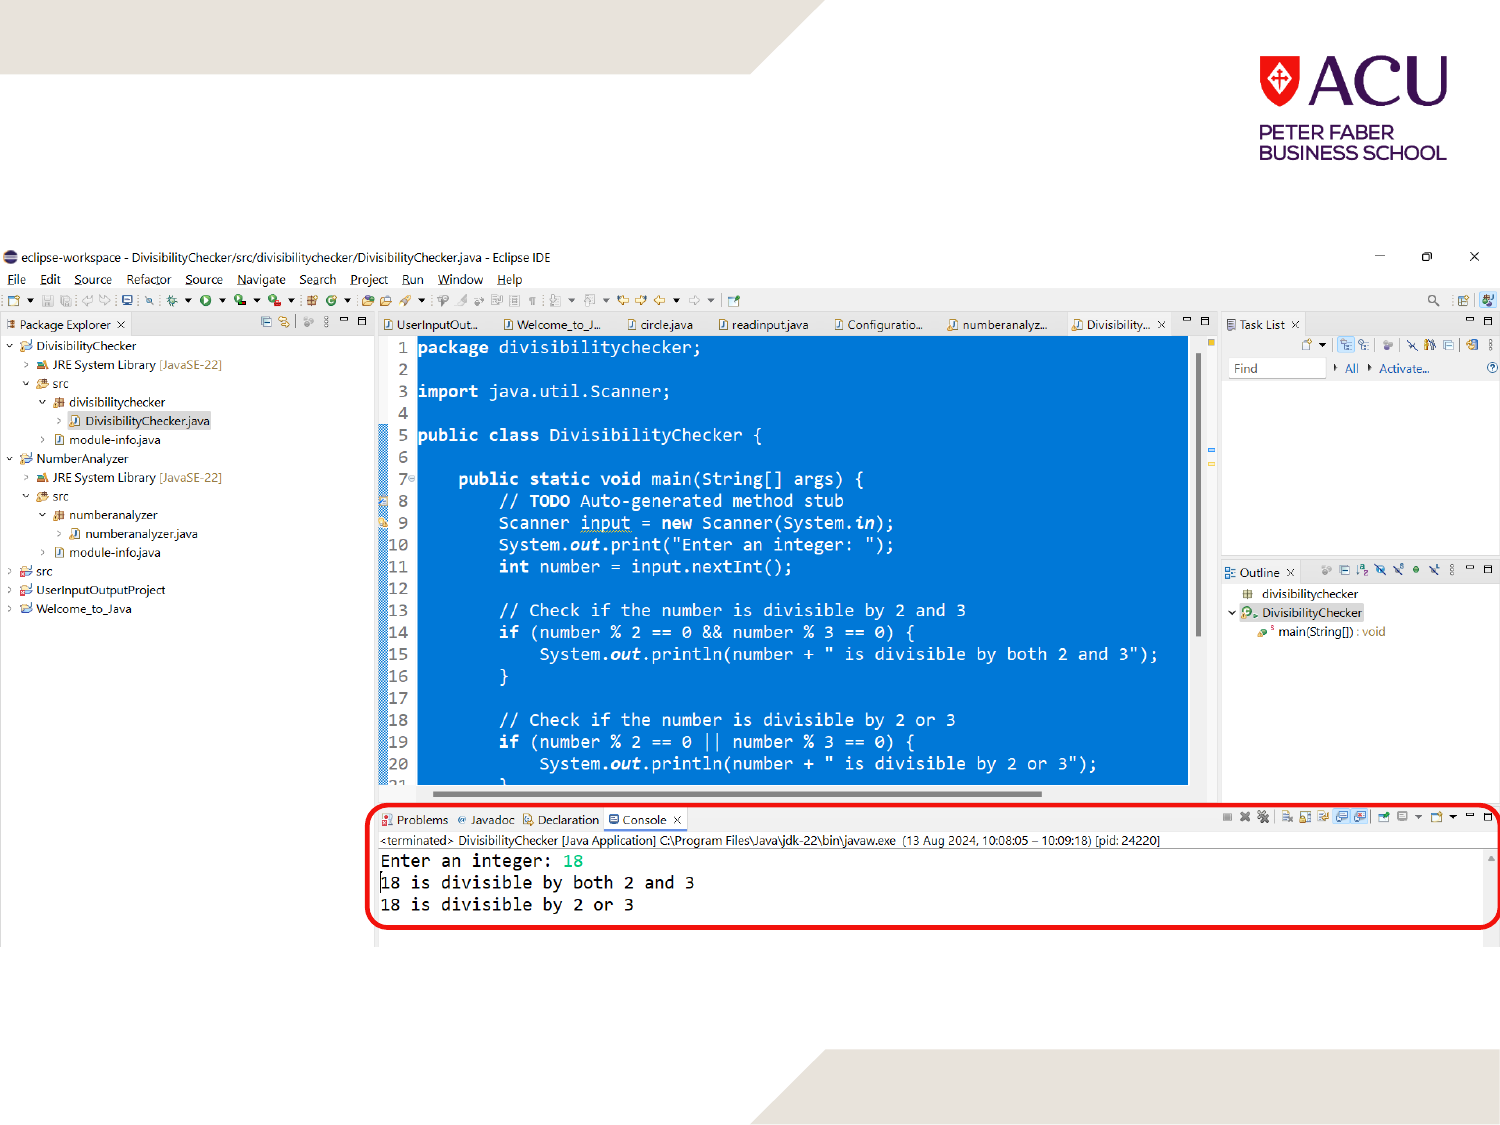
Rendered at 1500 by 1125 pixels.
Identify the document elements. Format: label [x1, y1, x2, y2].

picture [0, 245, 1500, 947]
picture [1240, 41, 1466, 175]
